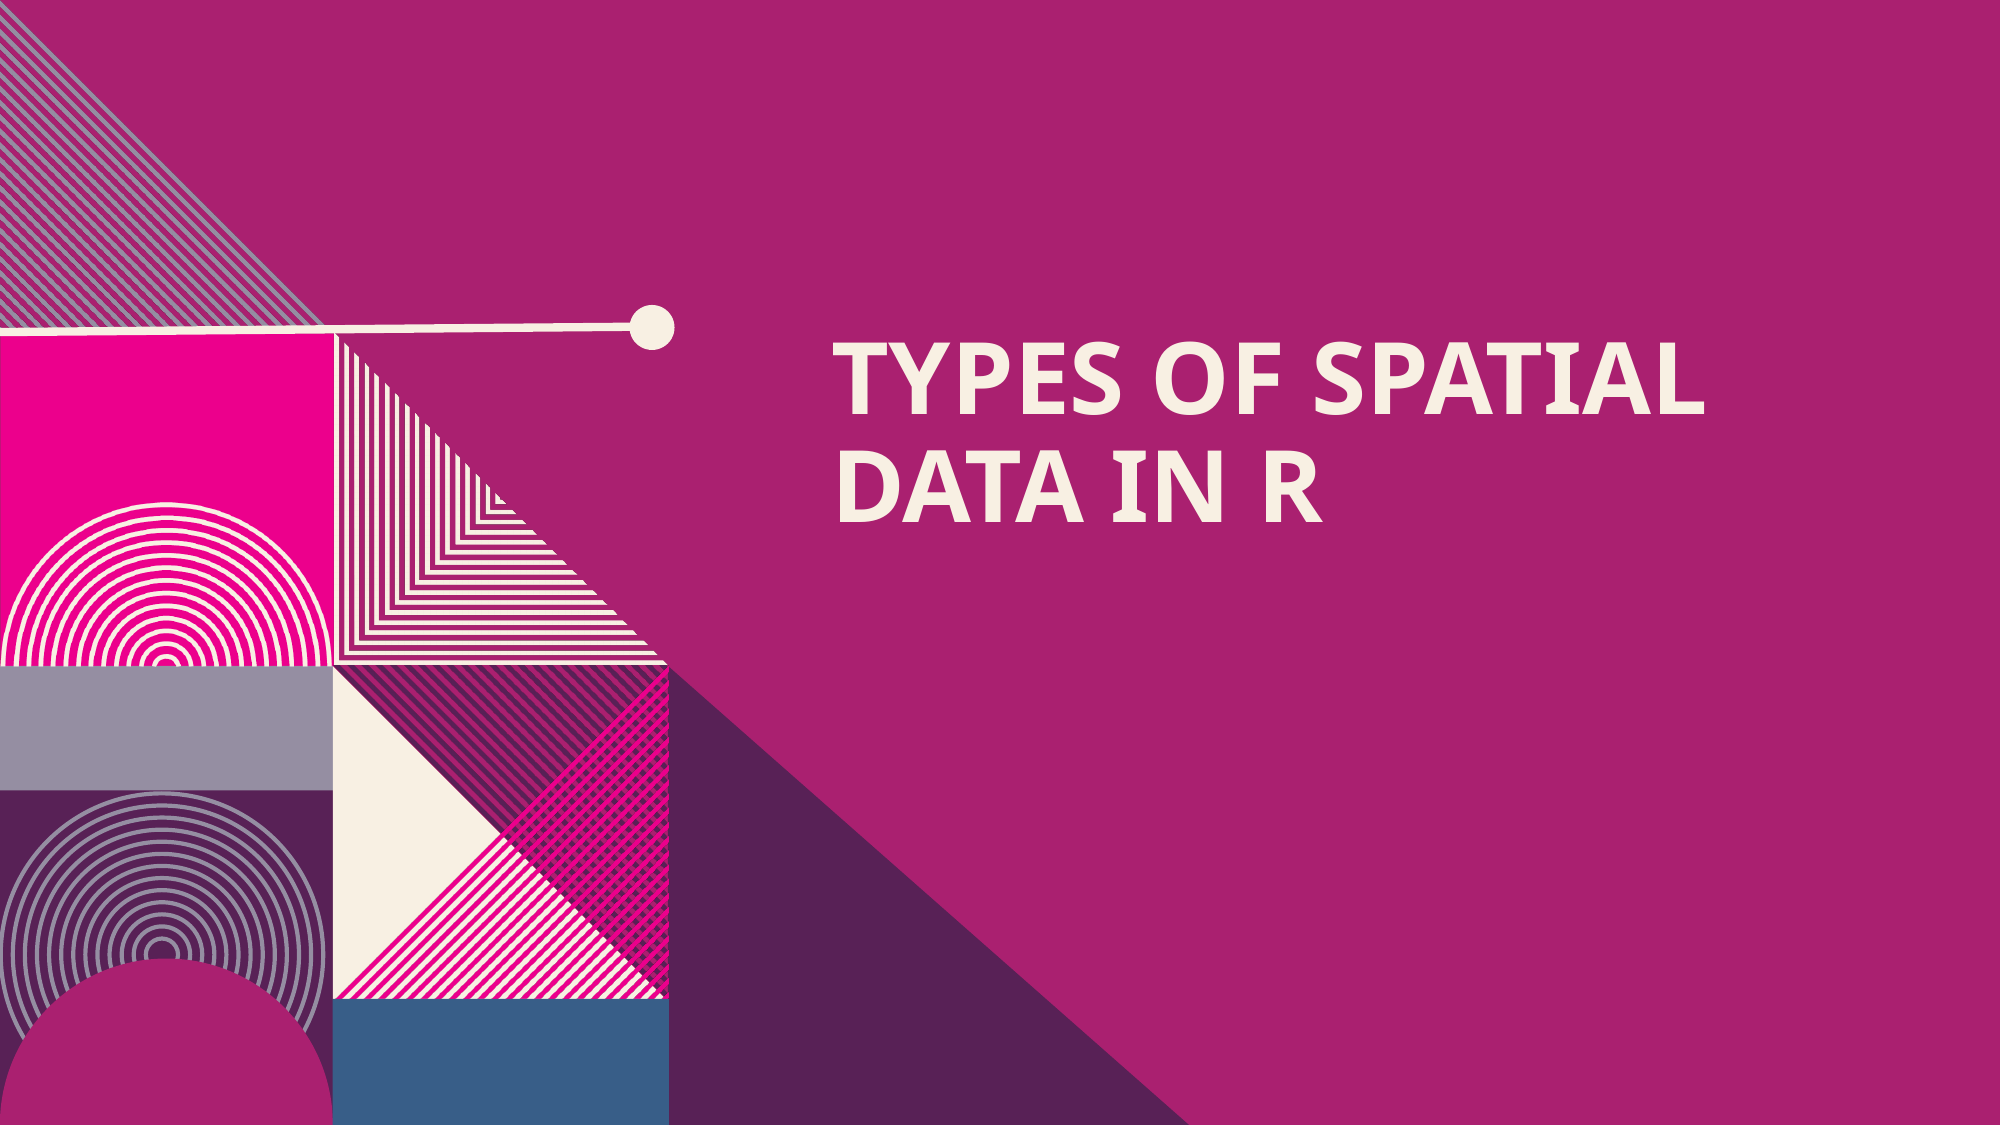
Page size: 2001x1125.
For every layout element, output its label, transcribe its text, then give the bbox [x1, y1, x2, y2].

title TYPES OF SPATIAL DATA in R [816, 94, 1875, 552]
picture [0, 0, 333, 327]
picture [0, 502, 332, 667]
picture [333, 332, 669, 998]
